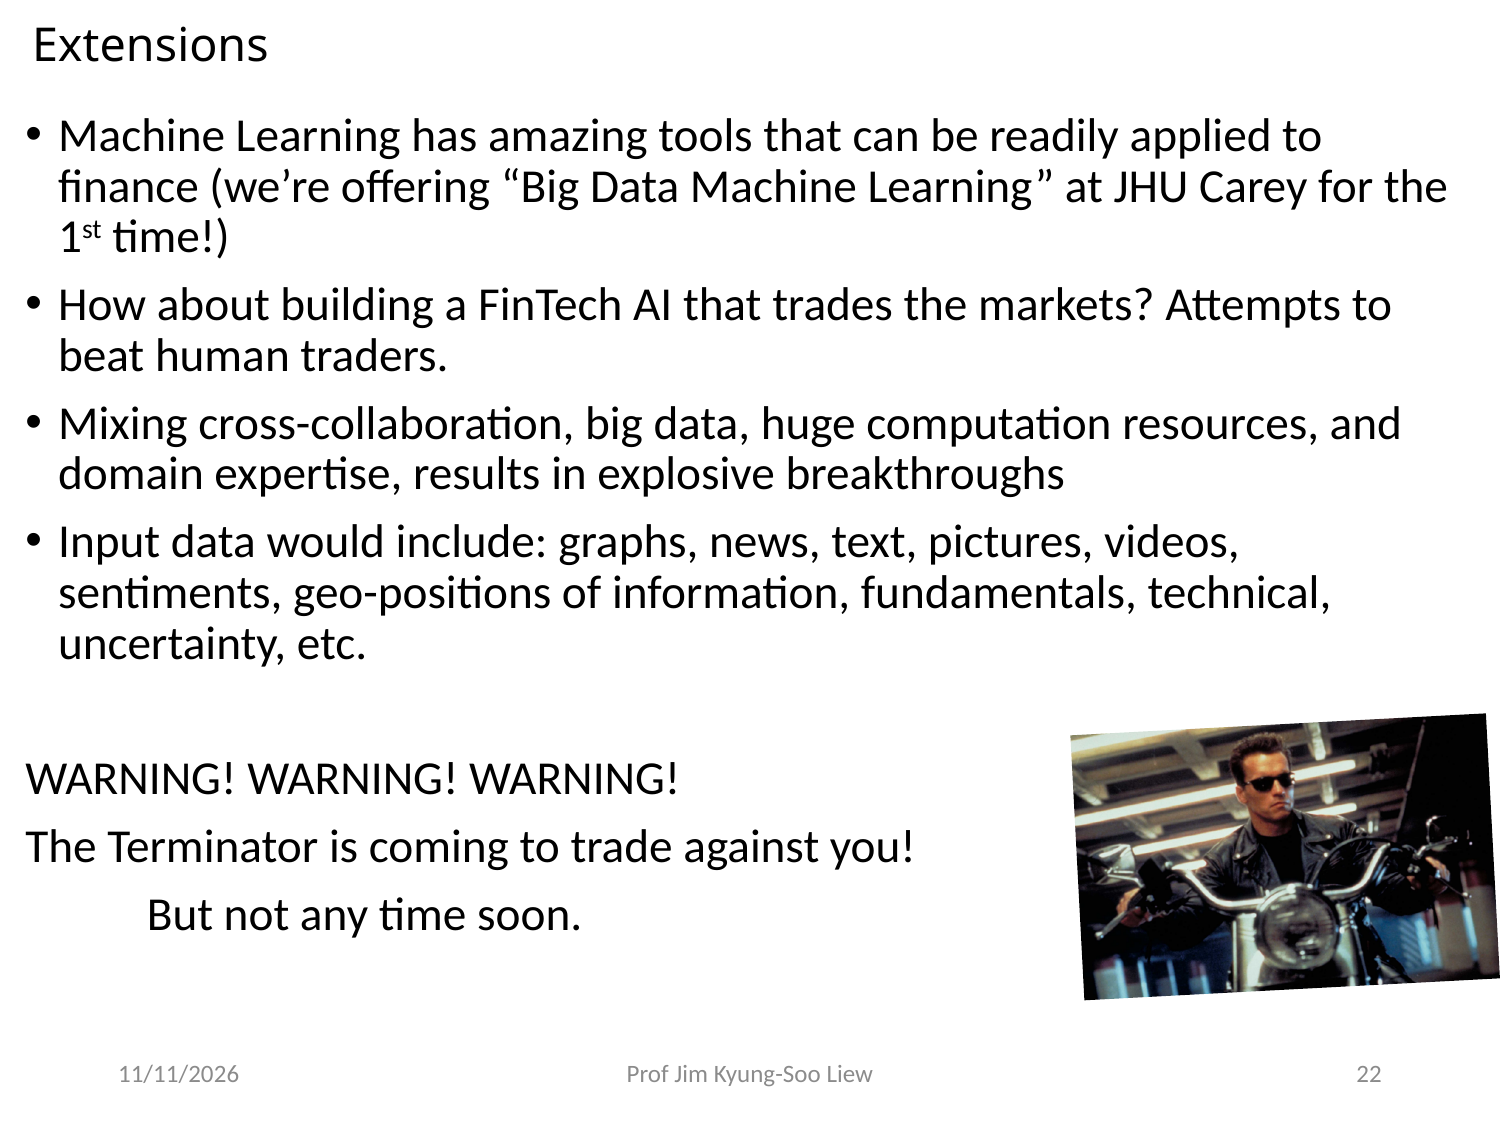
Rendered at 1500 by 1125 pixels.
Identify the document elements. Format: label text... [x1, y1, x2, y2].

title Extensions [17, 13, 1311, 79]
slide_number 22 [1059, 1042, 1397, 1103]
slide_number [103, 1042, 441, 1103]
list Machine Learning has amazing tools that can be readily applied to finance (we’re offering “Big Data Machine Learning” at JHU Carey for the 1st time!) How about building a FinTech AI that trades the markets? Attempts to beat human traders. Mixing cross-collaboration, big data, huge computation resources, and domain expertise, results in explosive breakthroughs Input data would include: graphs, news, text, pictures, videos, sentiments, geo-positions of information, fundamentals, technical, uncertainty, etc. WARNING! WARNING! WARNING! The Terminator is coming to trade against you! But not any time soon. [10, 103, 1490, 959]
picture [1070, 713, 1500, 1001]
footer Prof Jim Kyung-Soo Liew [496, 1042, 1004, 1103]
